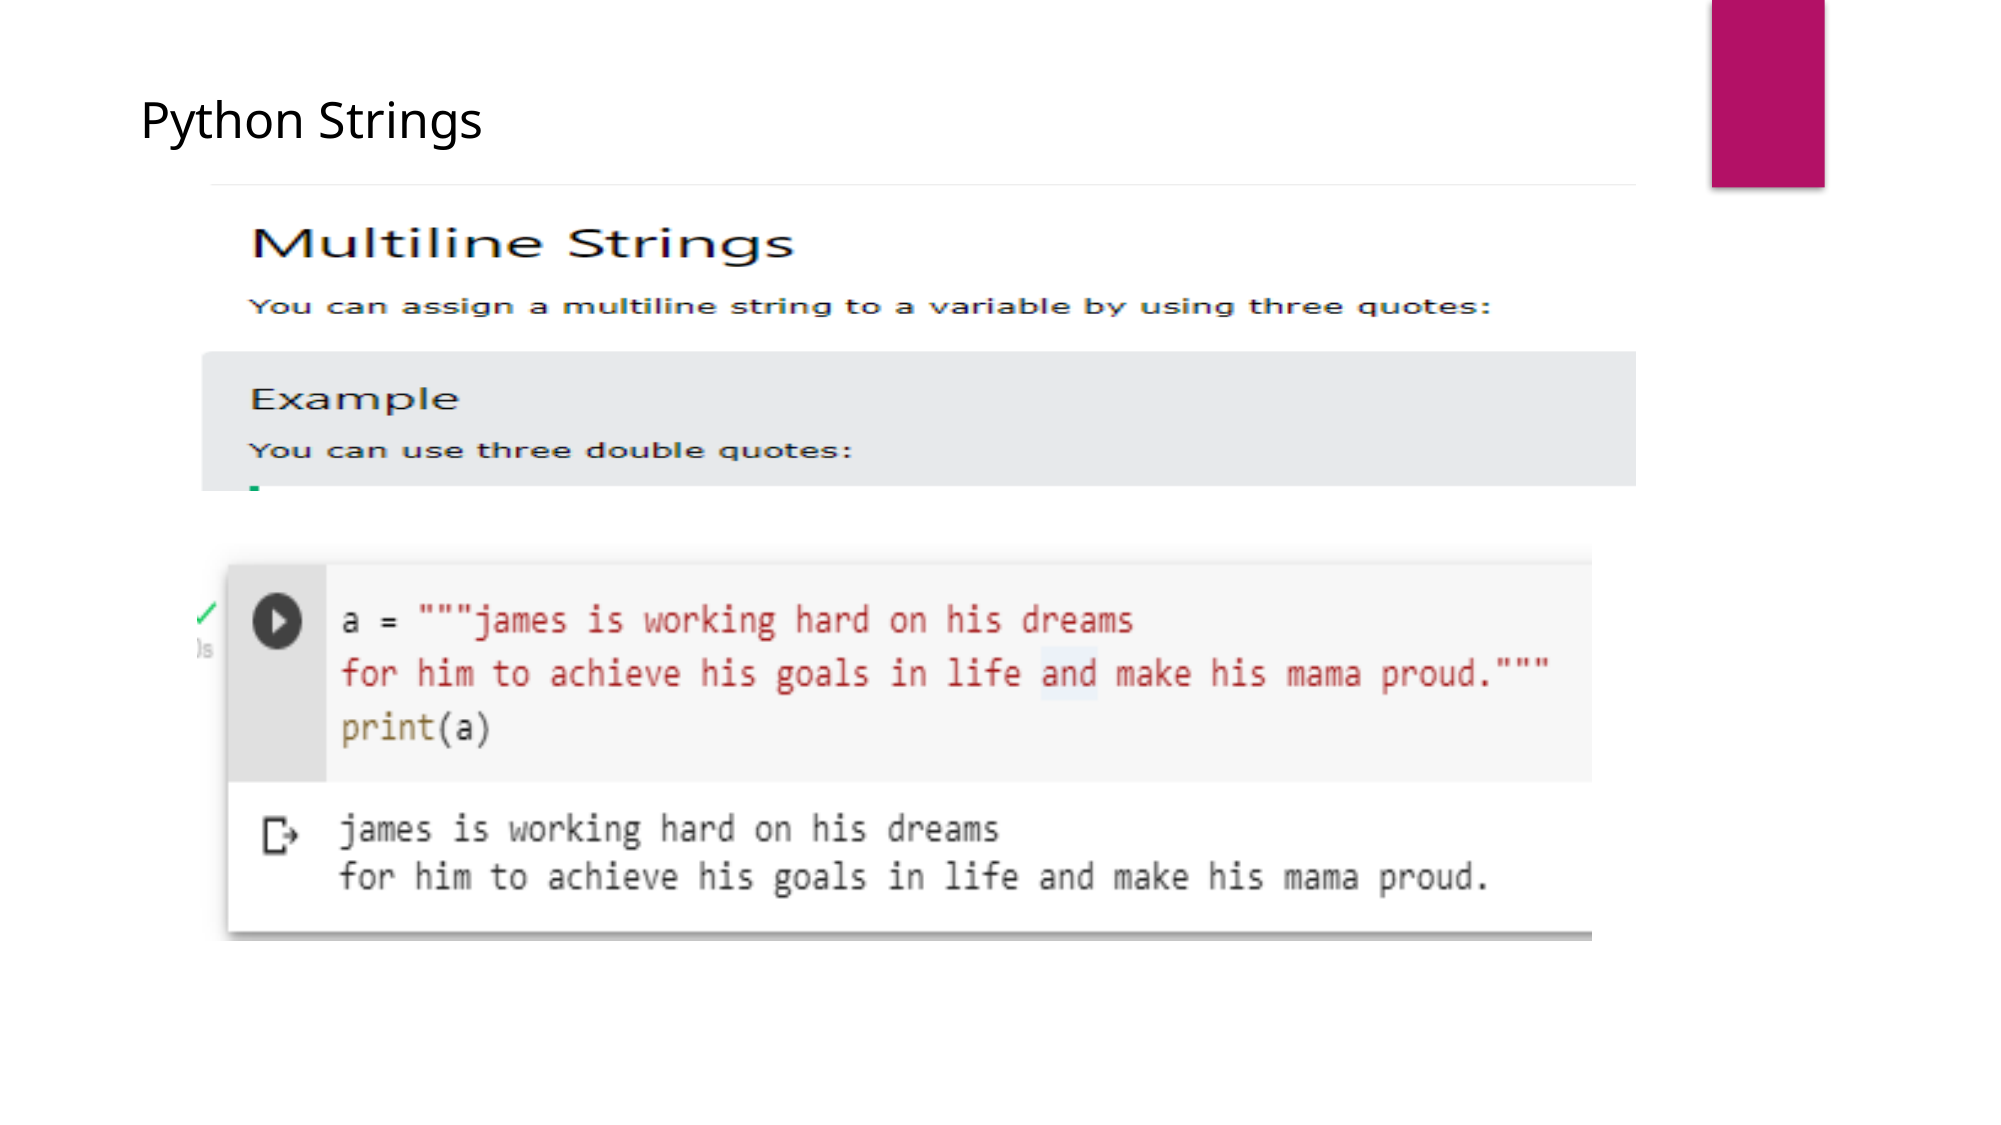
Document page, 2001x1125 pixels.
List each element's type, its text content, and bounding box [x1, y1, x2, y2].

picture [197, 542, 1592, 941]
picture [197, 184, 1636, 491]
text_box Python Strings [125, 81, 968, 156]
